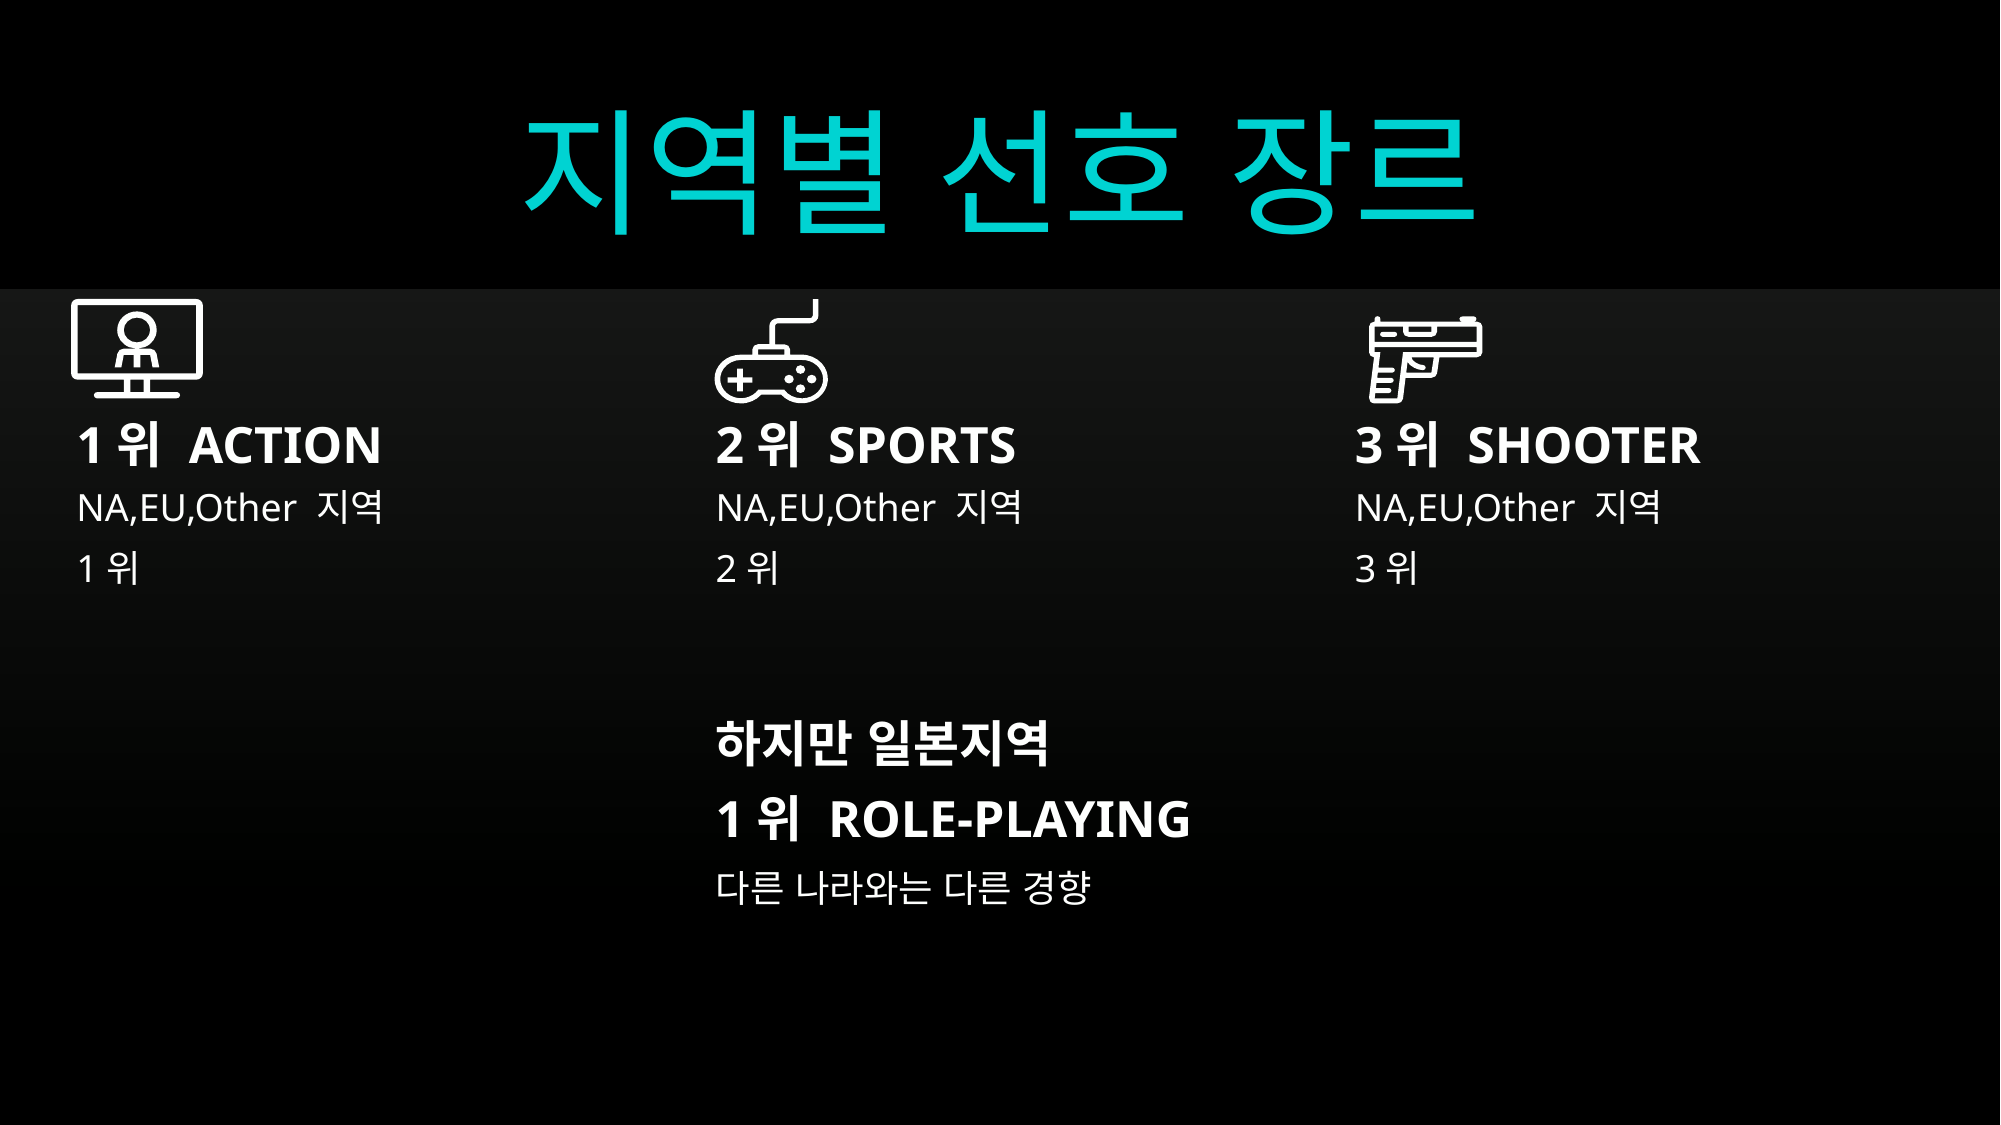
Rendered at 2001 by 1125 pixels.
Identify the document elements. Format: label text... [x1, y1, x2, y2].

list 2위 Sports [700, 359, 1300, 481]
list 하지만 일본지역 1위 Role-playing [700, 734, 1300, 857]
list NA,EU,Other 지역 3위 [1339, 481, 1939, 604]
title 지역별 선호 장르 [61, 81, 1939, 279]
text_box [1369, 316, 1483, 404]
list NA,EU,Other 지역 2위 [700, 481, 1300, 604]
list 3위 Shooter [1339, 359, 1939, 481]
text_box [714, 299, 828, 404]
list NA,EU,Other 지역 1위 [61, 481, 661, 604]
text_box [71, 298, 203, 399]
text_box [0, 289, 2000, 899]
list 다른 나라와는 다른 경향 [700, 862, 1300, 985]
list 1위 Action [61, 359, 661, 481]
